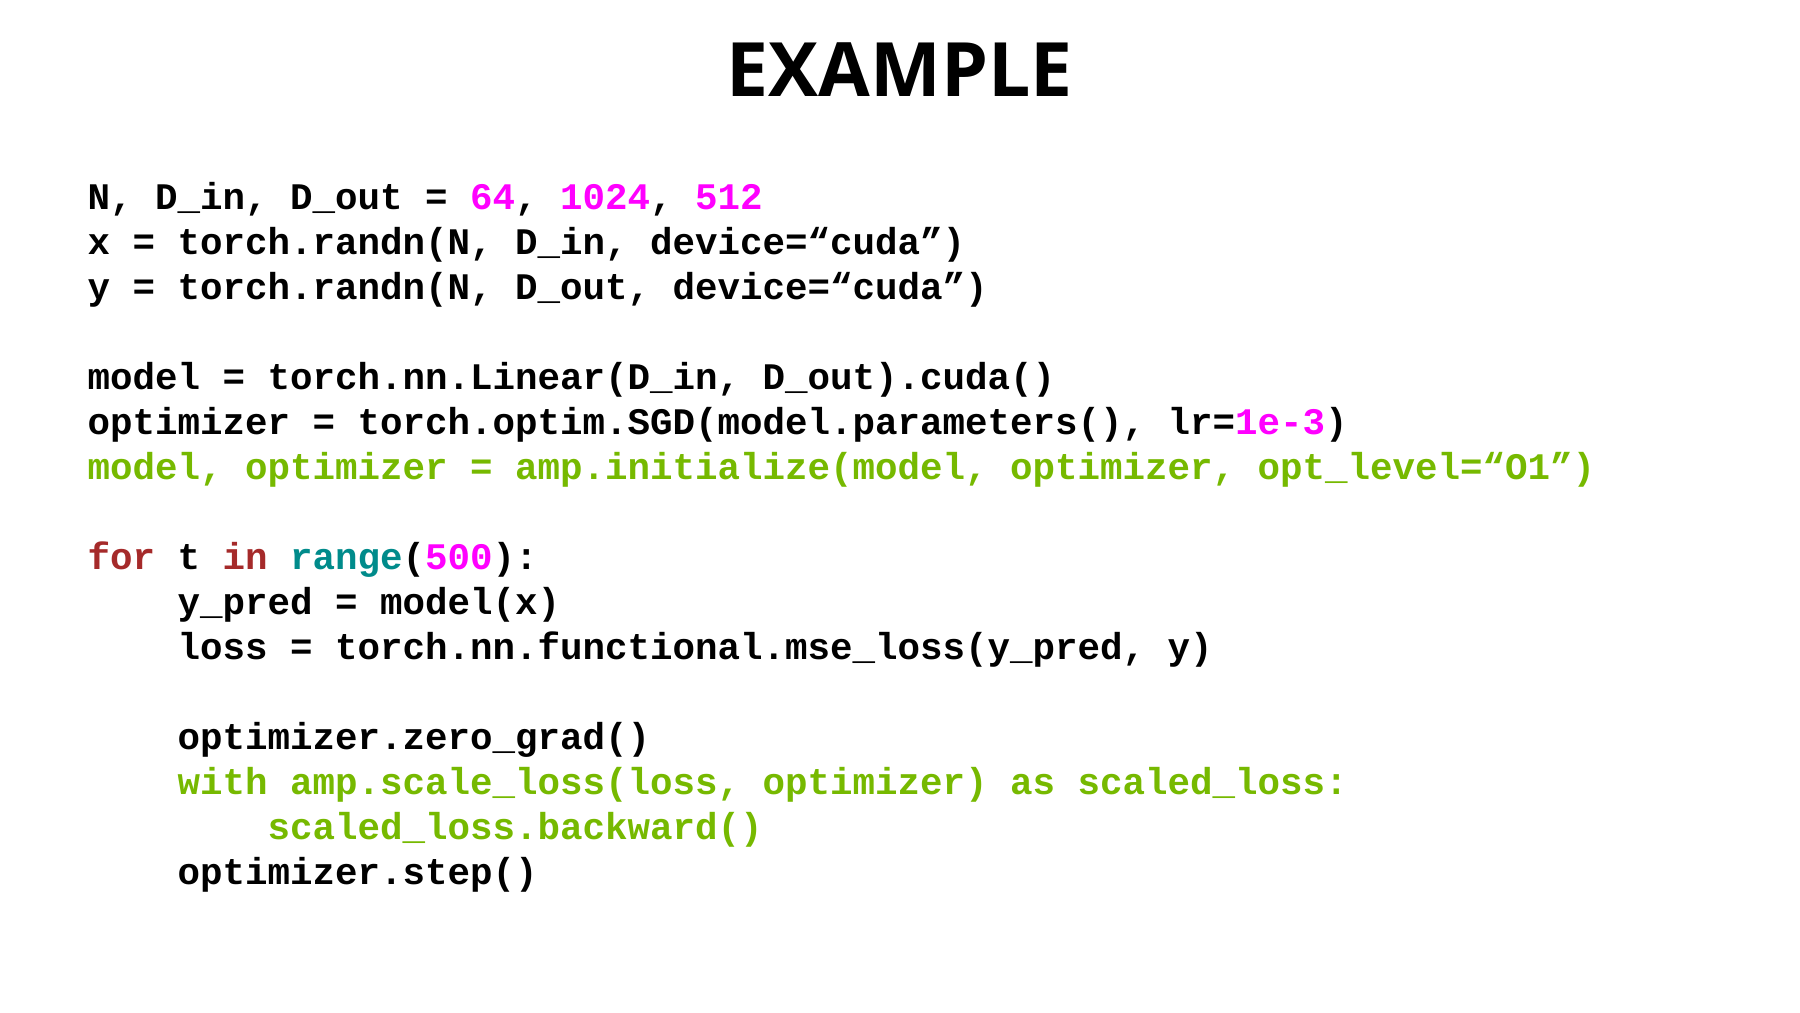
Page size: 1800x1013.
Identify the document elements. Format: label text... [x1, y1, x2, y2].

title example [81, 0, 1719, 119]
text_box N, D_in, D_out = 64, 1024, 512 x = torch.randn(N, D_in, device=“cuda”) y = torch.randn(N, D_out, device=“cuda”) model = torch.nn.Linear(D_in, D_out).cuda() optimizer = torch.optim.SGD(model.parameters(), lr=1e-3) model, optimizer = amp.initialize(model, optimizer, opt_level=“O1”) for t in range(500): y_pred = model(x) loss = torch.nn.functional.mse_loss(y_pred, y) optimizer.zero_grad() with amp.scale_loss(loss, optimizer) as scaled_loss: scaled_loss.backward() optimizer.step() [72, 119, 1800, 900]
